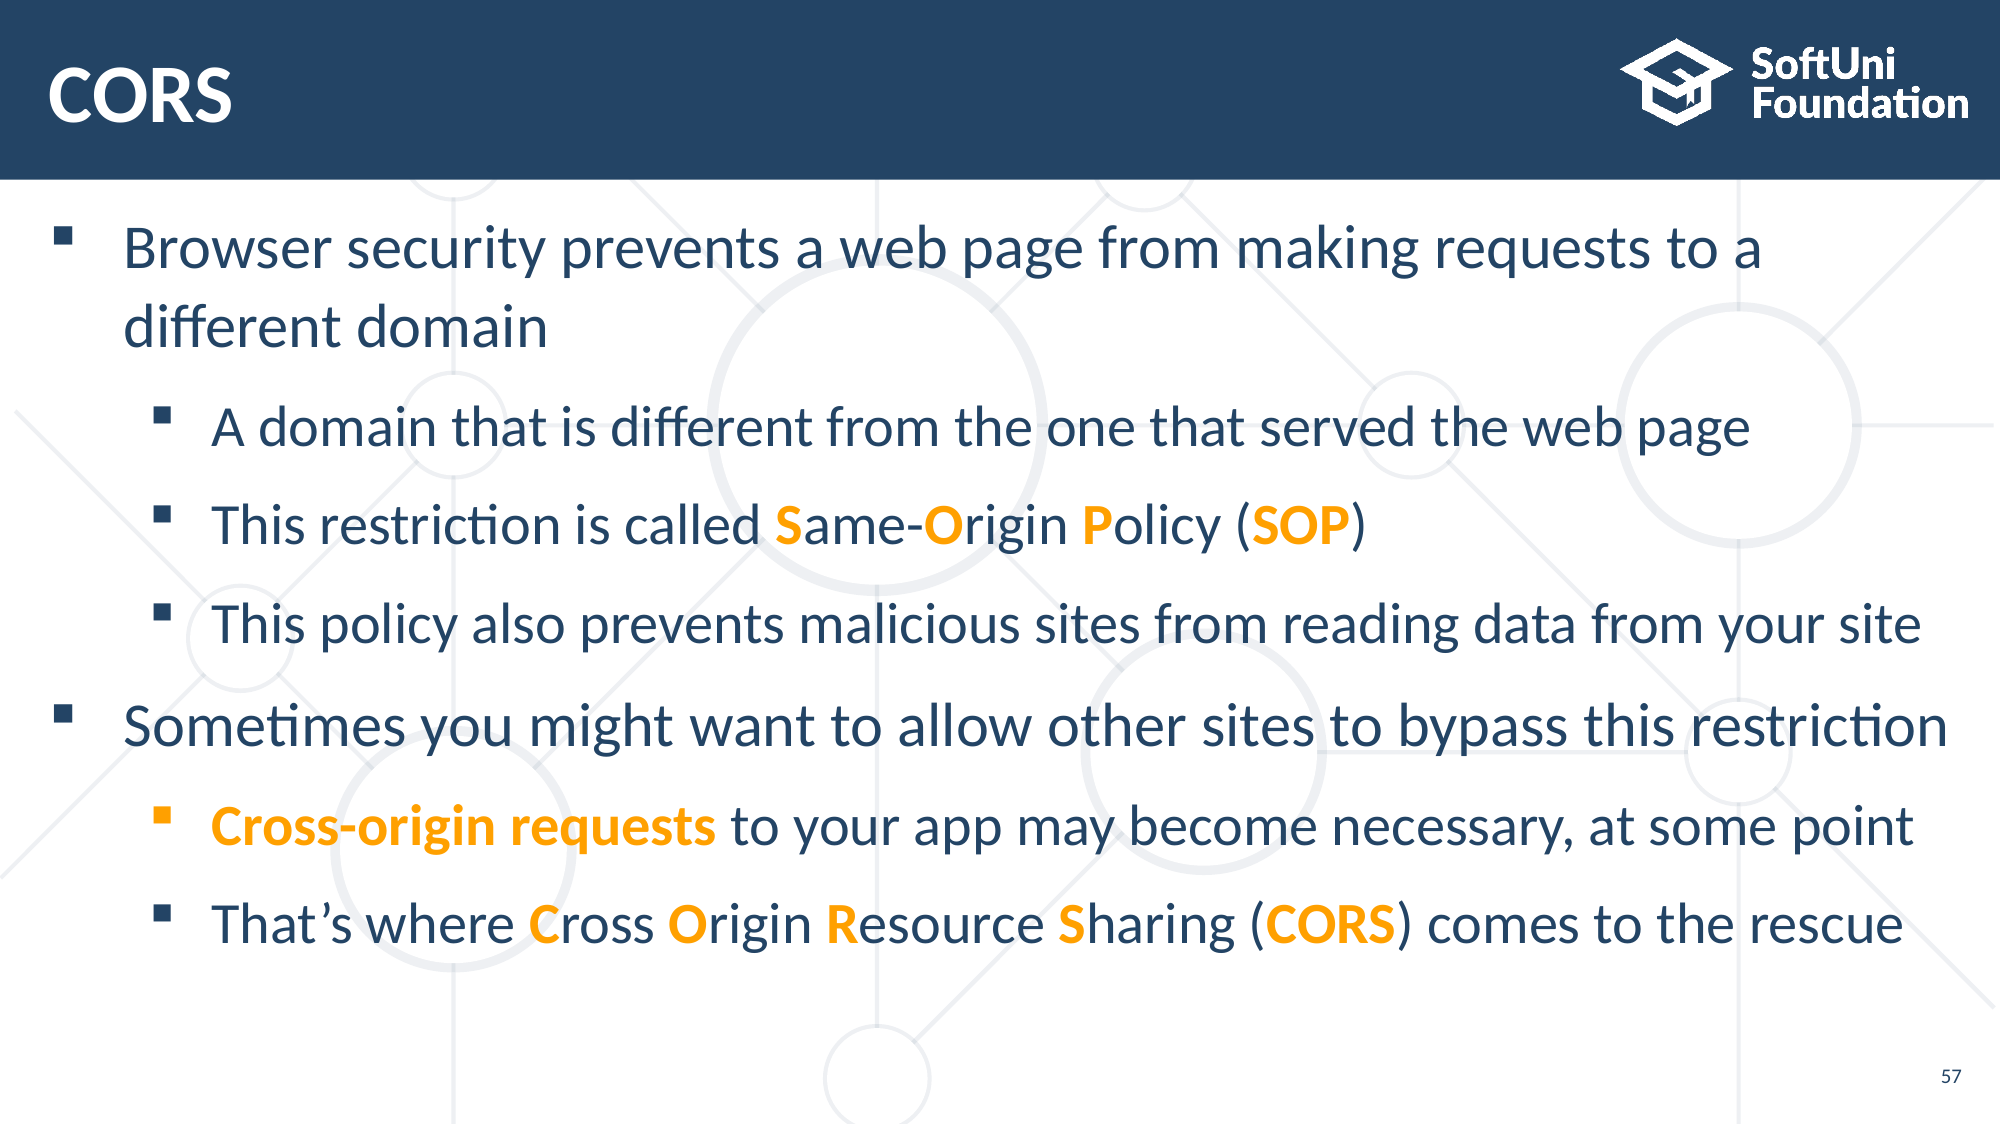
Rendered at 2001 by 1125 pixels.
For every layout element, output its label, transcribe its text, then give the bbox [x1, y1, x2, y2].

list Browser security prevents a web page from making requests to a different domain A domain that is different from the one that served the web page This restriction is called Same-Origin Policy (SOP) This policy also prevents malicious sites from reading data from your site Sometimes you might want to allow other sites to bypass this restriction Cross-origin requests to your app may become necessary, at some point That’s where Cross Origin Resource Sharing (CORS) comes to the rescue [31, 196, 1970, 1050]
title CORS [31, 16, 1591, 162]
slide_number 57 [1897, 1049, 1968, 1101]
picture [1619, 38, 1968, 126]
